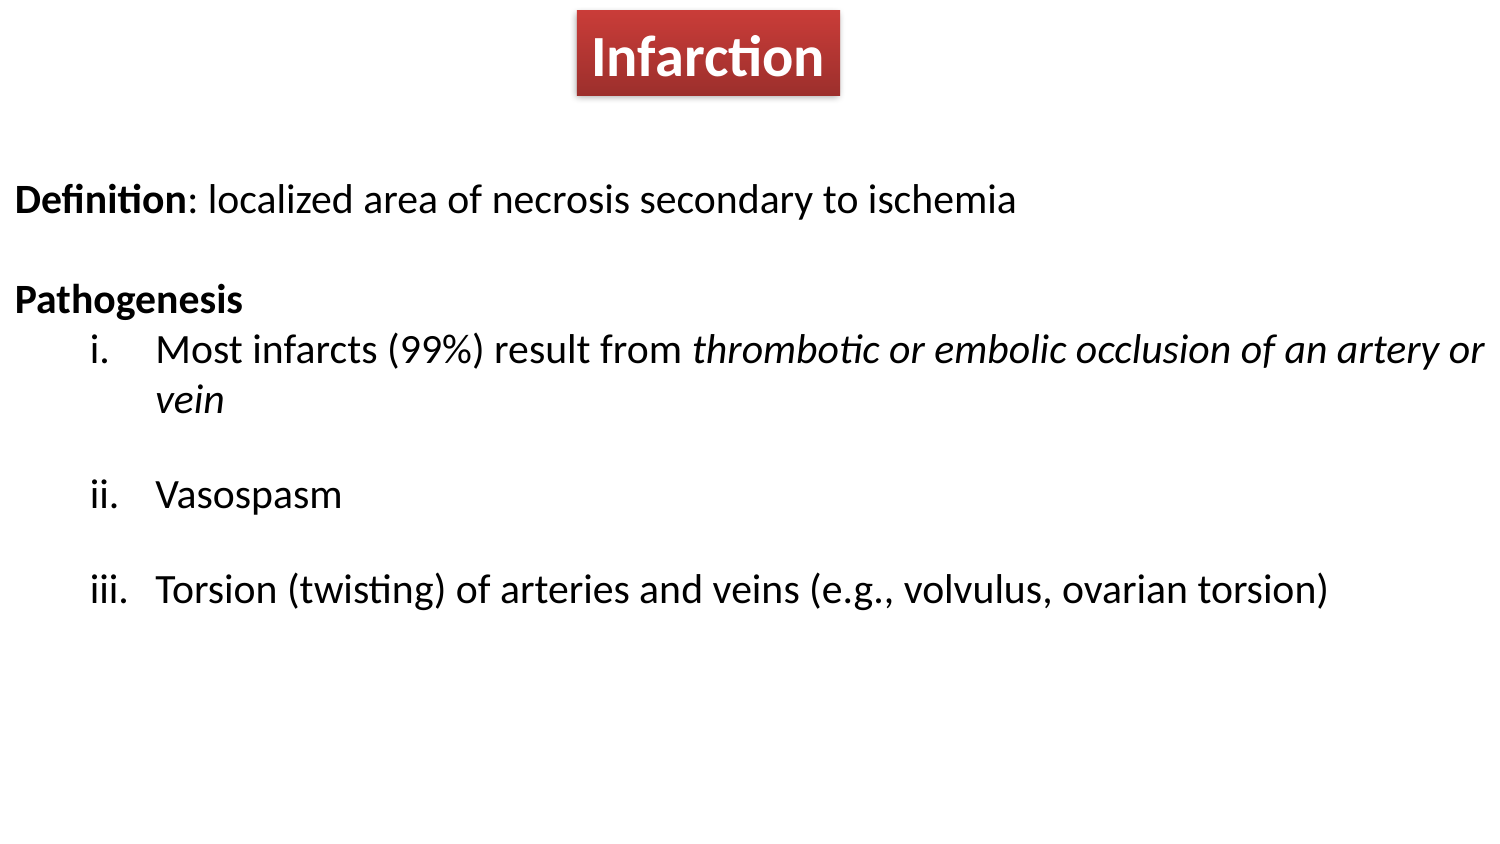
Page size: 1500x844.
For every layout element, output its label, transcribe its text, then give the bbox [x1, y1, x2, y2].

text_box Infarction [576, 10, 841, 96]
text_box Definition: localized area of necrosis secondary to ischemia Pathogenesis Most infarcts (99%) result from thrombotic or embolic occlusion of an artery or vein Vasospasm Torsion (twisting) of arteries and veins (e.g., volvulus, ovarian torsion) [0, 164, 1500, 620]
